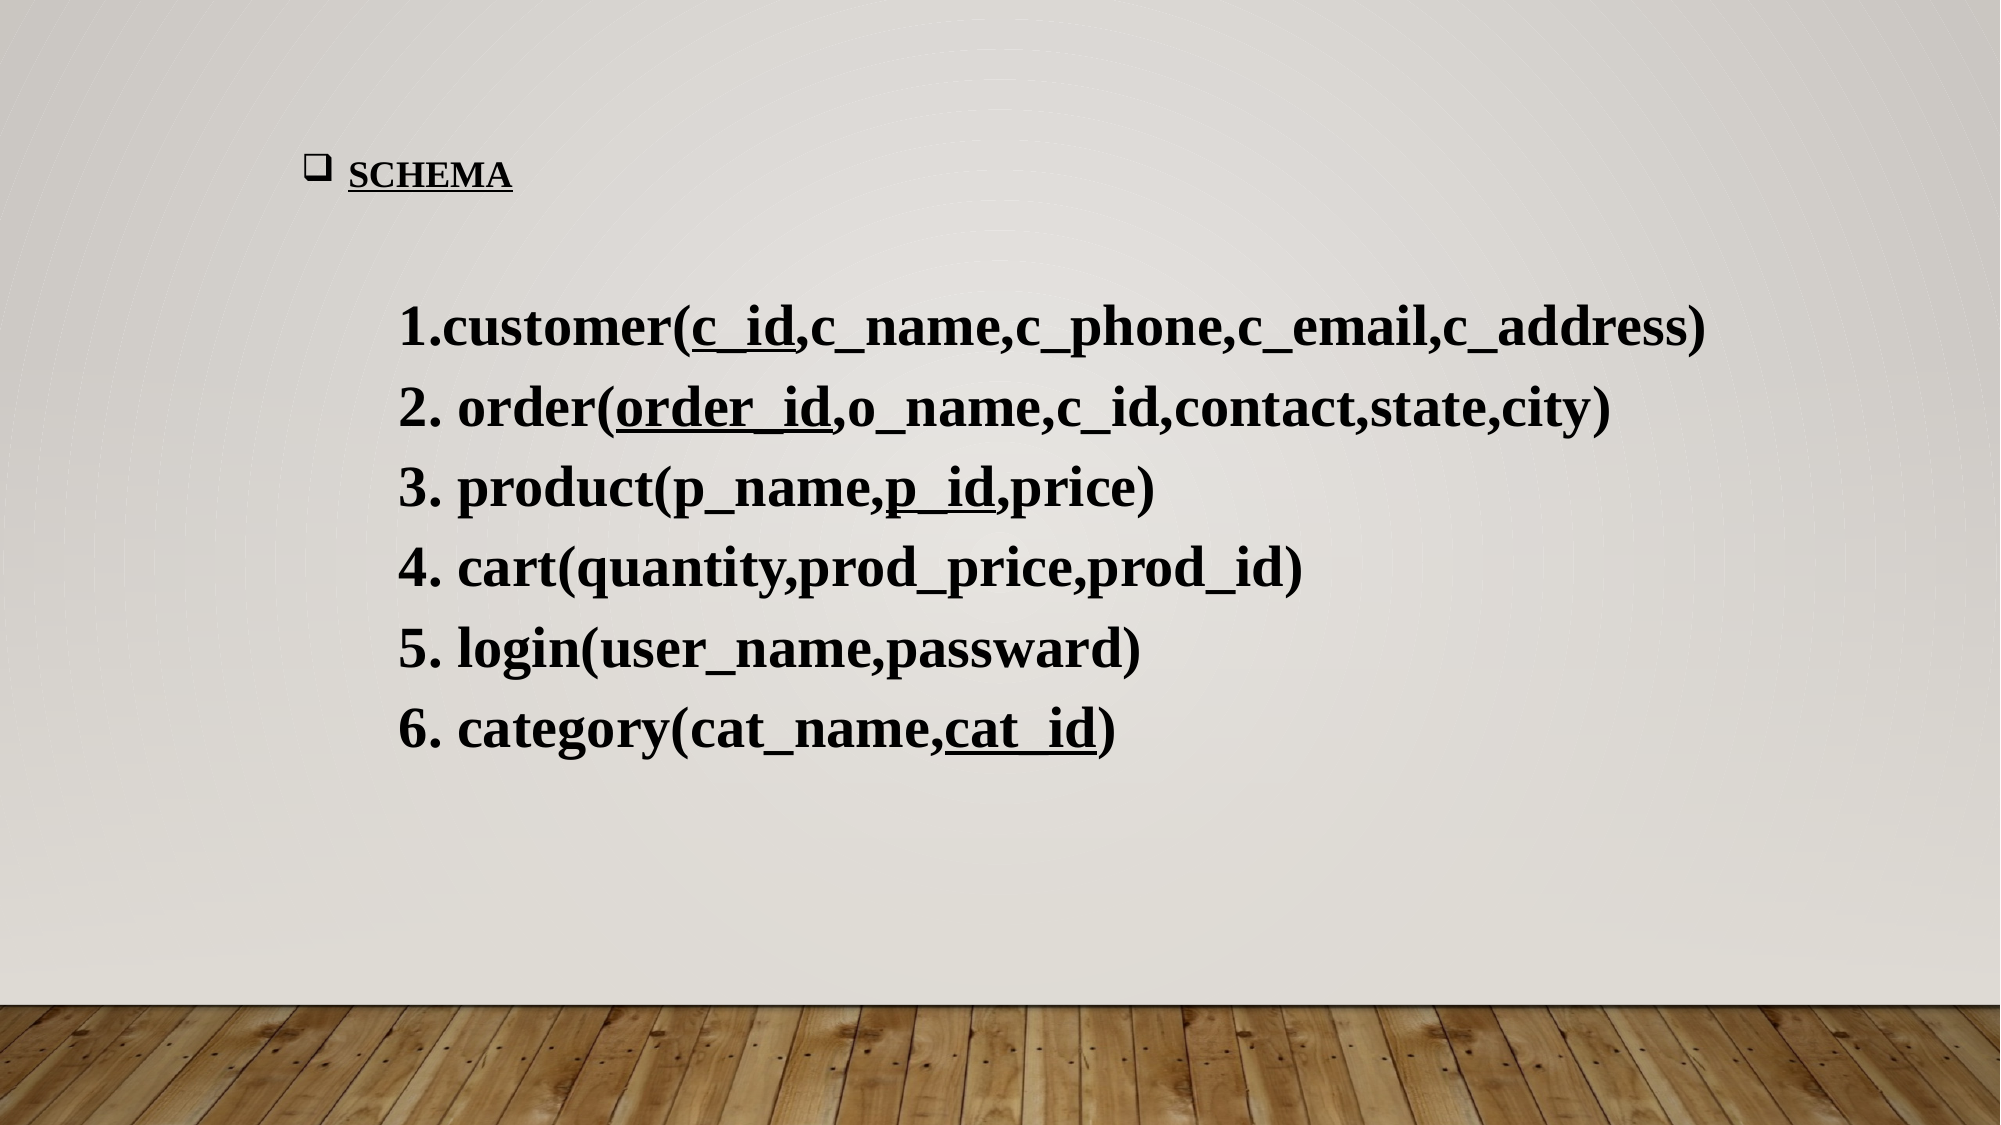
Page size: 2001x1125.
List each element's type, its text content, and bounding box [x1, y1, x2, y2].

text_box 1.customer(c_id,c_name,c_phone,c_email,c_address) 2. order(order_id,o_name,c_id,contact,state,city) 3. product(p_name,p_id,price) 4. cart(quantity,prod_price,prod_id) 5. login(user_name,passward) 6. category(cat_name,cat_id) [384, 199, 1762, 767]
text_box SCHEMA [0, 136, 908, 203]
picture [0, 1005, 2000, 1125]
